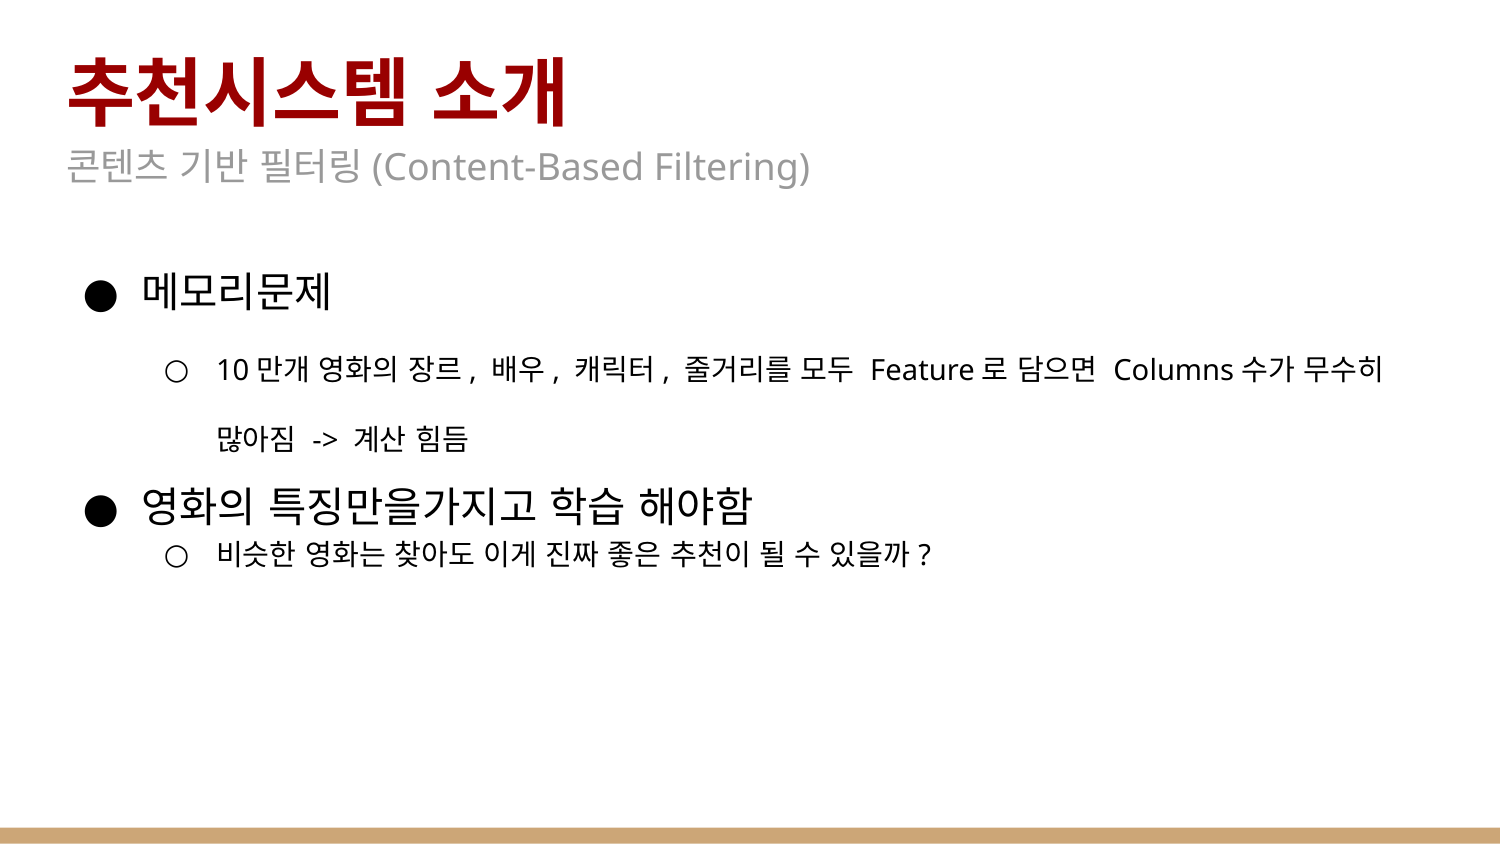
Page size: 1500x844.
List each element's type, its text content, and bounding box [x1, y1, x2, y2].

list 메모리문제 10만개 영화의 장르, 배우, 캐릭터, 줄거리를 모두 Feature로 담으면 Columns수가 무수히 많아짐 -> 계산 힘듬 영화의 특징만을가지고 학습 해야함 비슷한 영화는 찾아도 이게 진짜 좋은 추천이 될 수 있을까? [51, 226, 1449, 777]
list 콘텐츠 기반 필터링(Content-Based Filtering) [51, 121, 1449, 200]
title 추천시스템 소개 [51, 14, 1449, 121]
